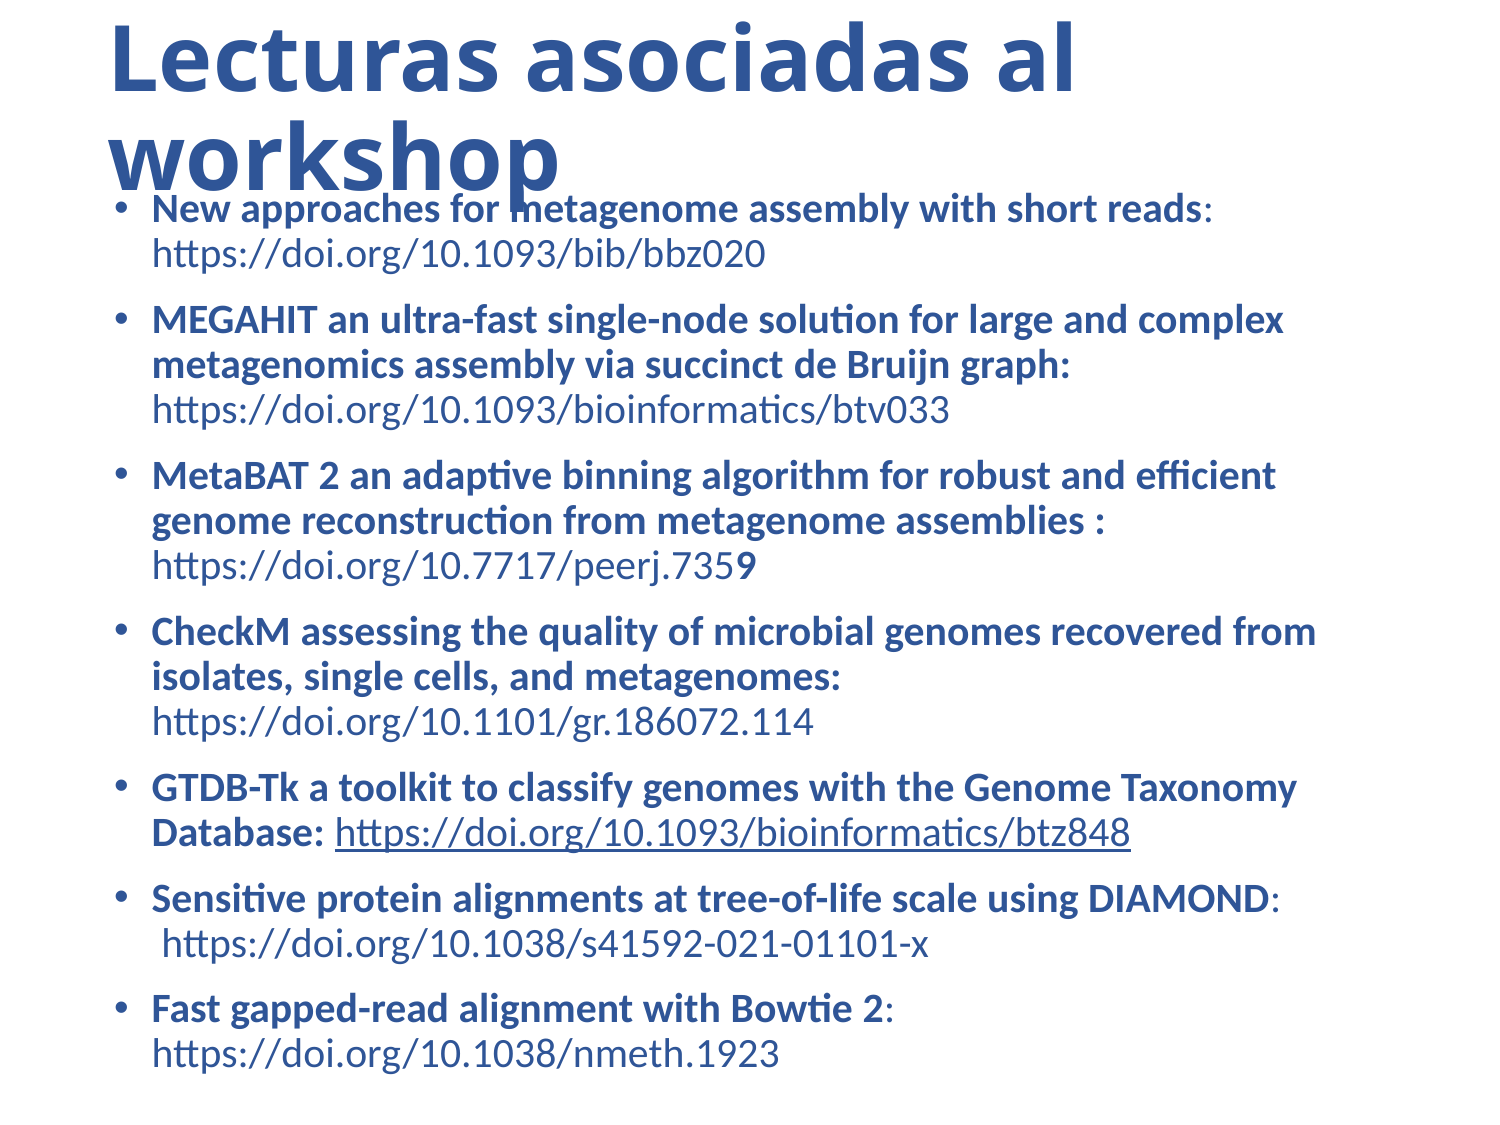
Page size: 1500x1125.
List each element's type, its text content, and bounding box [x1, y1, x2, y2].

title Lecturas asociadas al workshop [92, 3, 1386, 221]
list New approaches for metagenome assembly with short reads: https://doi.org/10.1093/bib/bbz020 MEGAHIT an ultra-fast single-node solution for large and complex metagenomics assembly via succinct de Bruijn graph: https://doi.org/10.1093/bioinformatics/btv033 MetaBAT 2 an adaptive binning algorithm for robust and efficient genome reconstruction from metagenome assemblies : https://doi.org/10.7717/peerj.7359 CheckM assessing the quality of microbial genomes recovered from isolates, single cells, and metagenomes: https://doi.org/10.1101/gr.186072.114 GTDB-Tk a toolkit to classify genomes with the Genome Taxonomy Database: https://doi.org/10.1093/bioinformatics/btz848 Sensitive protein alignments at tree-of-life scale using DIAMOND: https://doi.org/10.1038/s41592-021-01101-x Fast gapped-read alignment with Bowtie 2: https://doi.org/10.1038/nmeth.1923 [114, 186, 1408, 1066]
